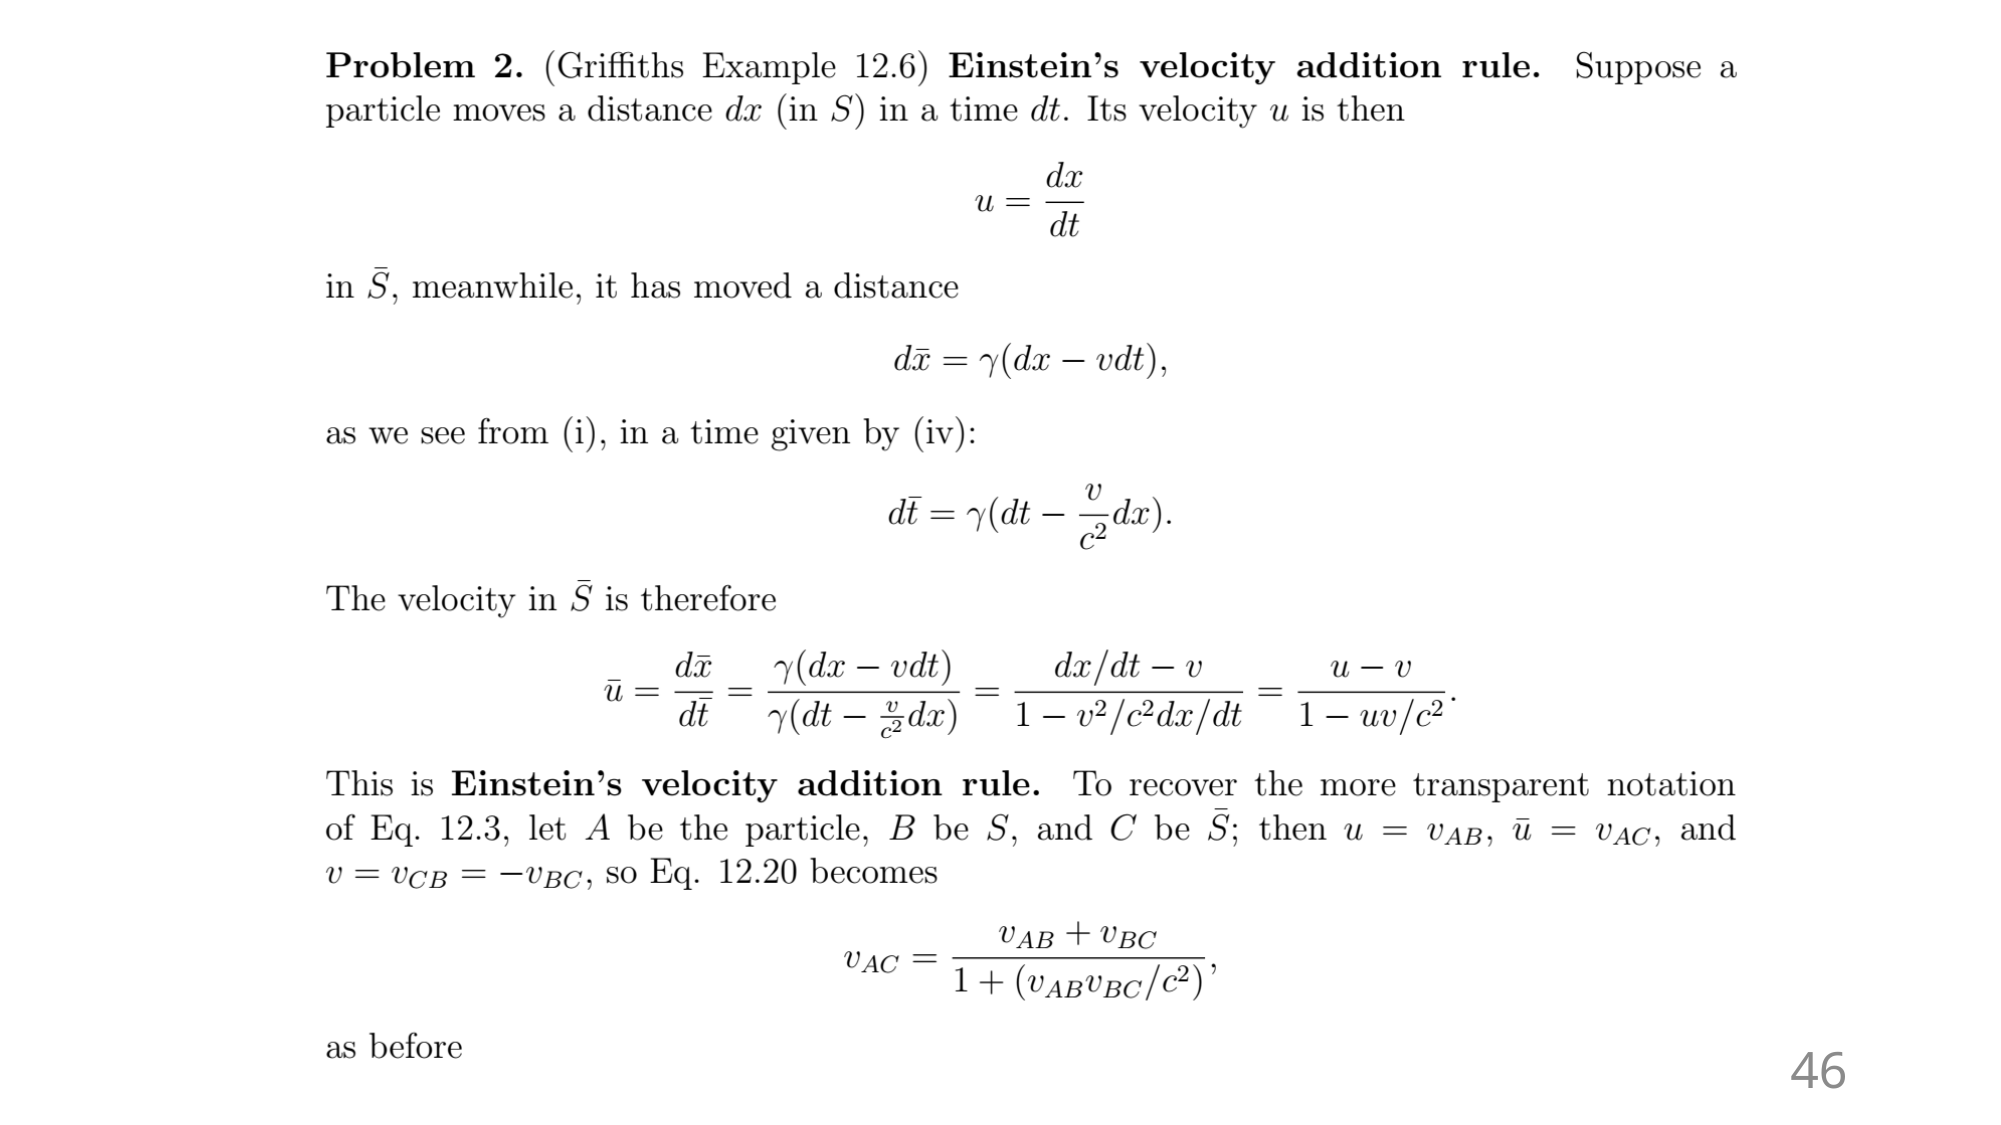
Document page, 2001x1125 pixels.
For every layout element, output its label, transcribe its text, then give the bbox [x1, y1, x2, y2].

slide_number 46 [1412, 1042, 1863, 1103]
picture [277, 22, 1777, 1092]
